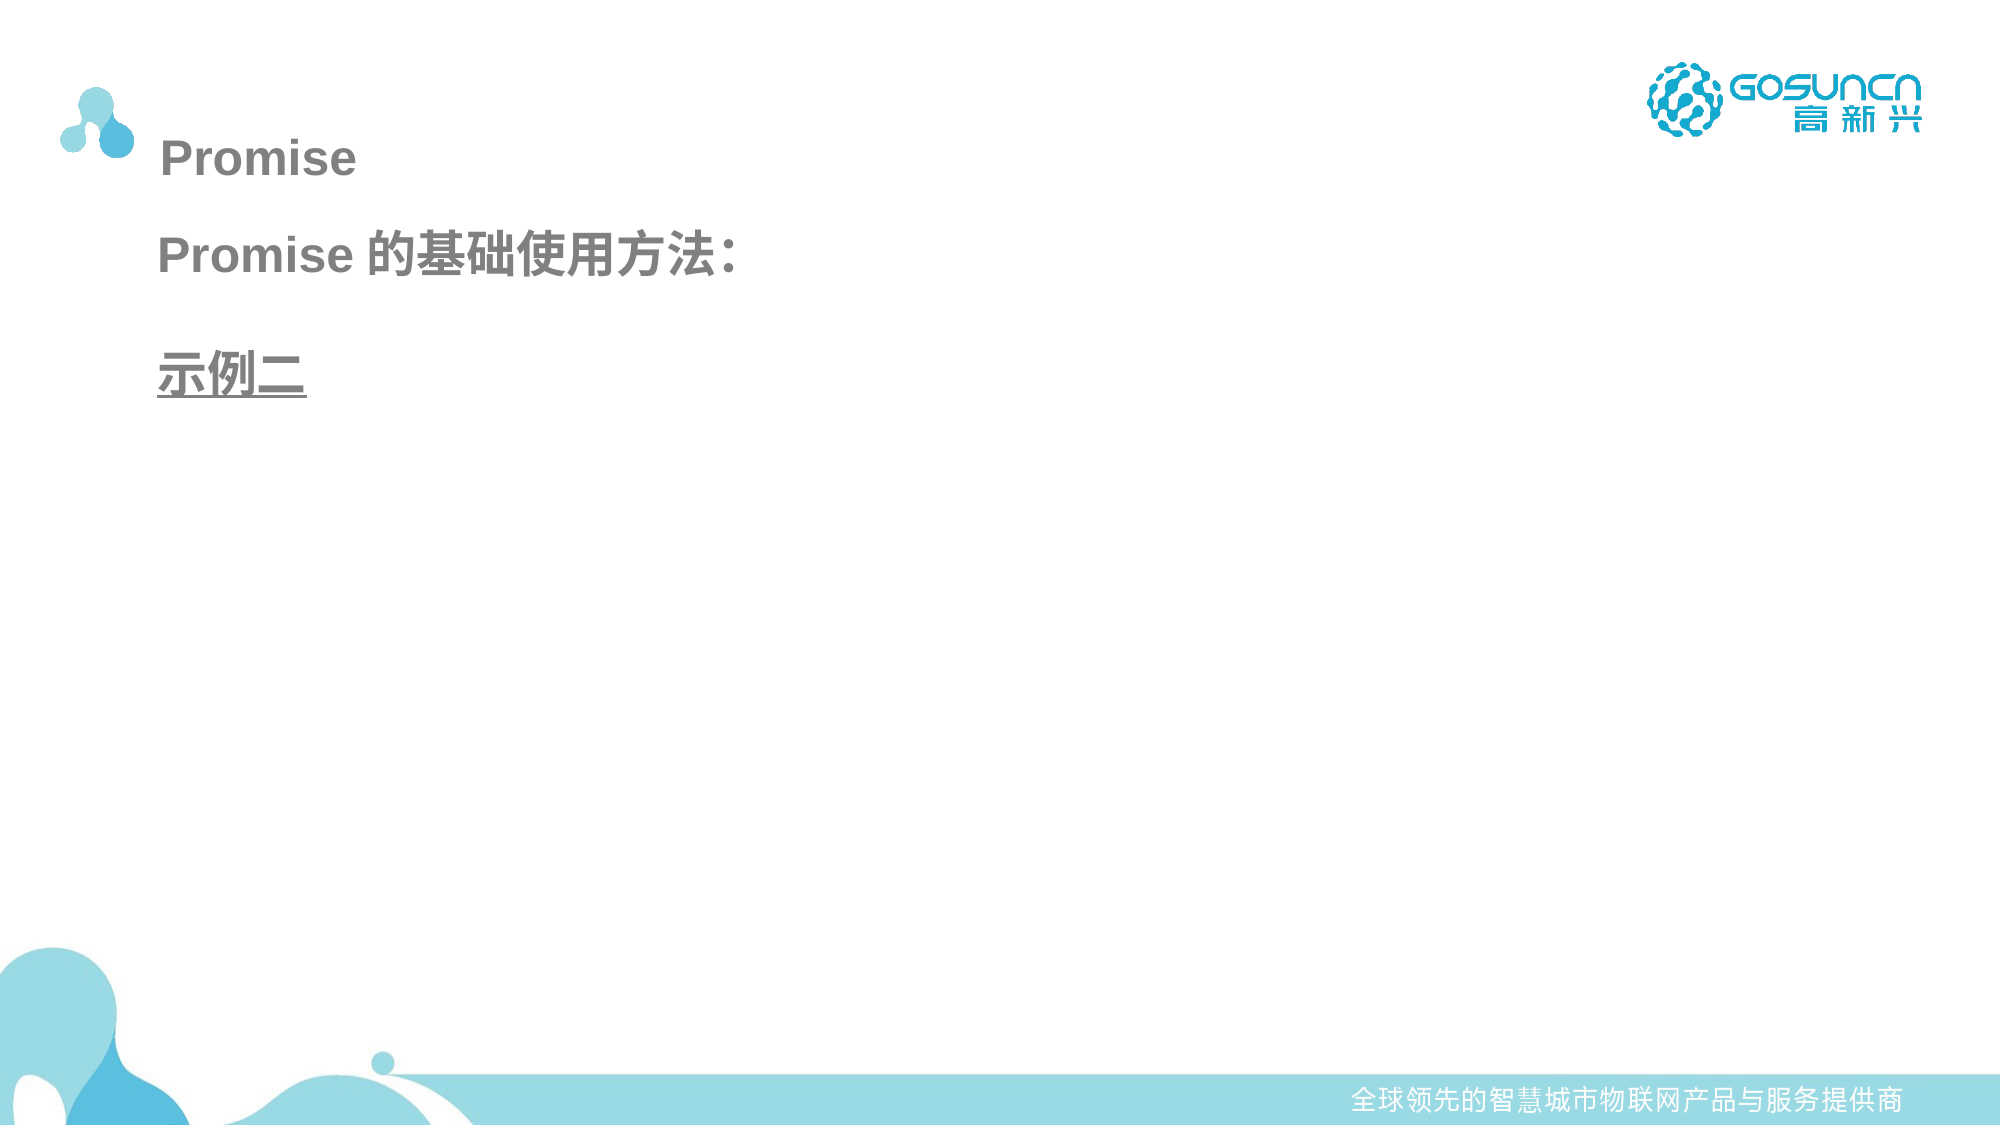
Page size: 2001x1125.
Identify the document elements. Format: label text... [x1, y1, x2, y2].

text_box Promise的基础使用方法： 示例二 [149, 214, 774, 410]
picture [1647, 62, 1922, 137]
picture [60, 87, 134, 158]
text_box Promise [152, 59, 1523, 194]
picture [0, 928, 2000, 1125]
